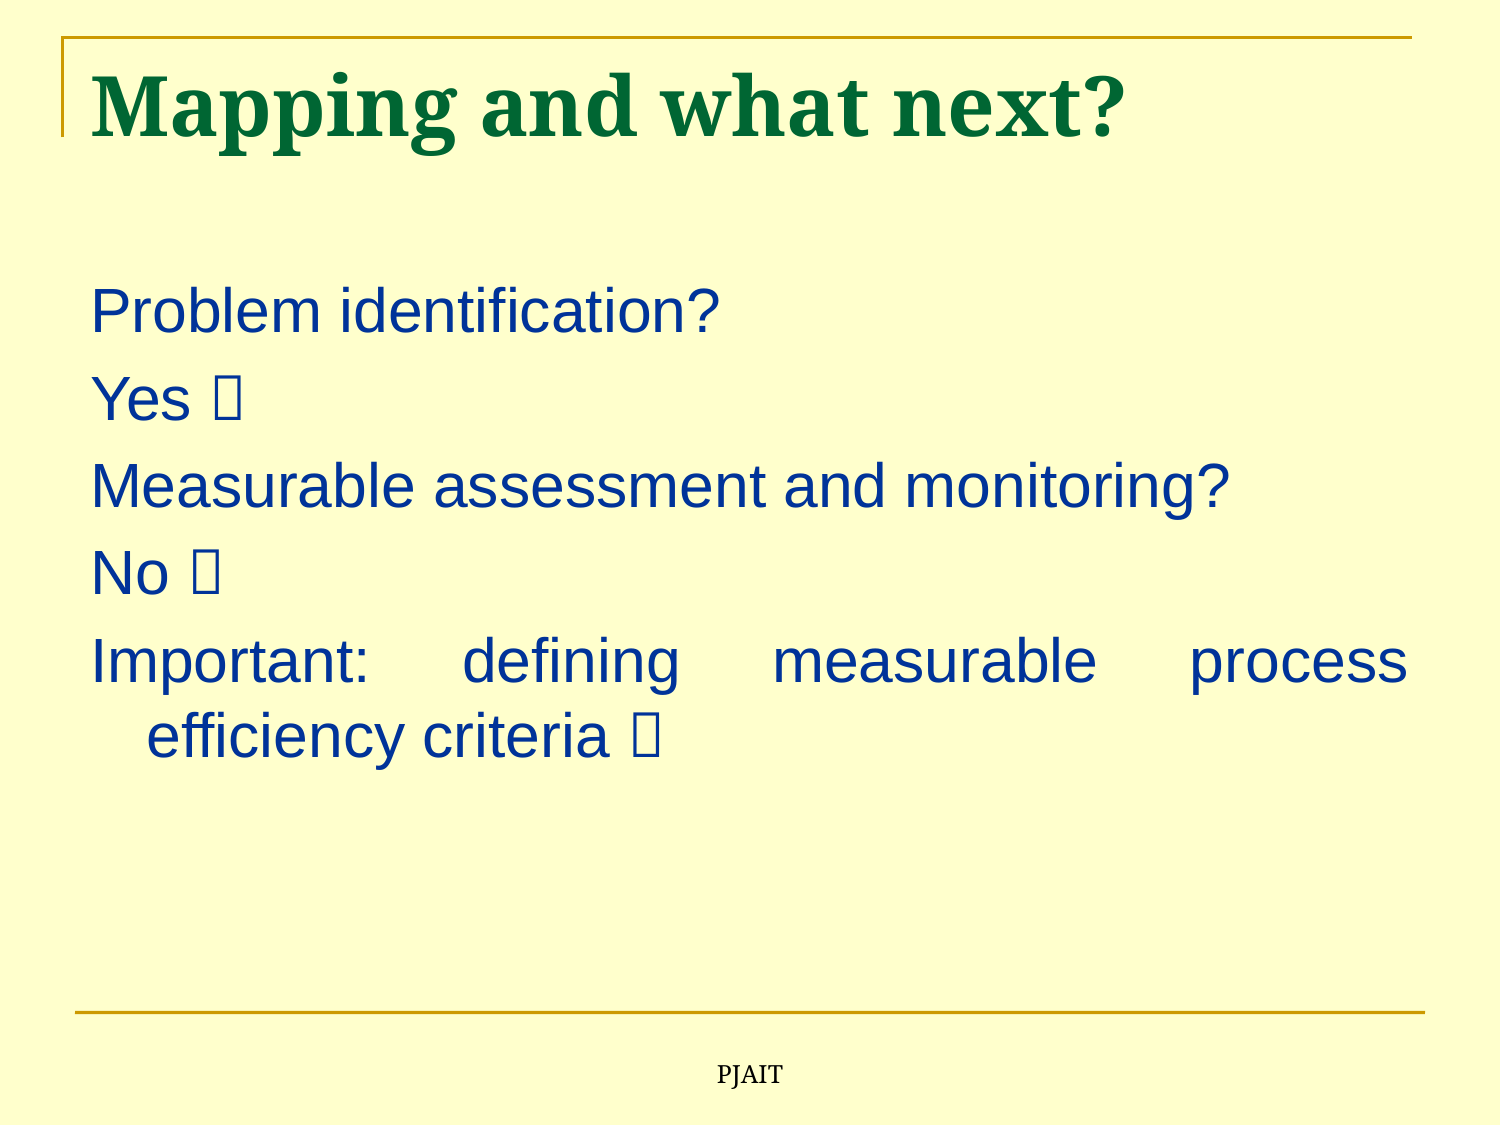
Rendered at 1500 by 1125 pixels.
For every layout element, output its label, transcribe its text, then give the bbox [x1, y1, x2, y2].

title Mapping and what next? [74, 45, 1426, 233]
footer PJAIT [512, 1024, 988, 1101]
list Problem identification? Yes  Measurable assessment and monitoring? No  Important: defining measurable process efficiency criteria  [74, 262, 1426, 1006]
